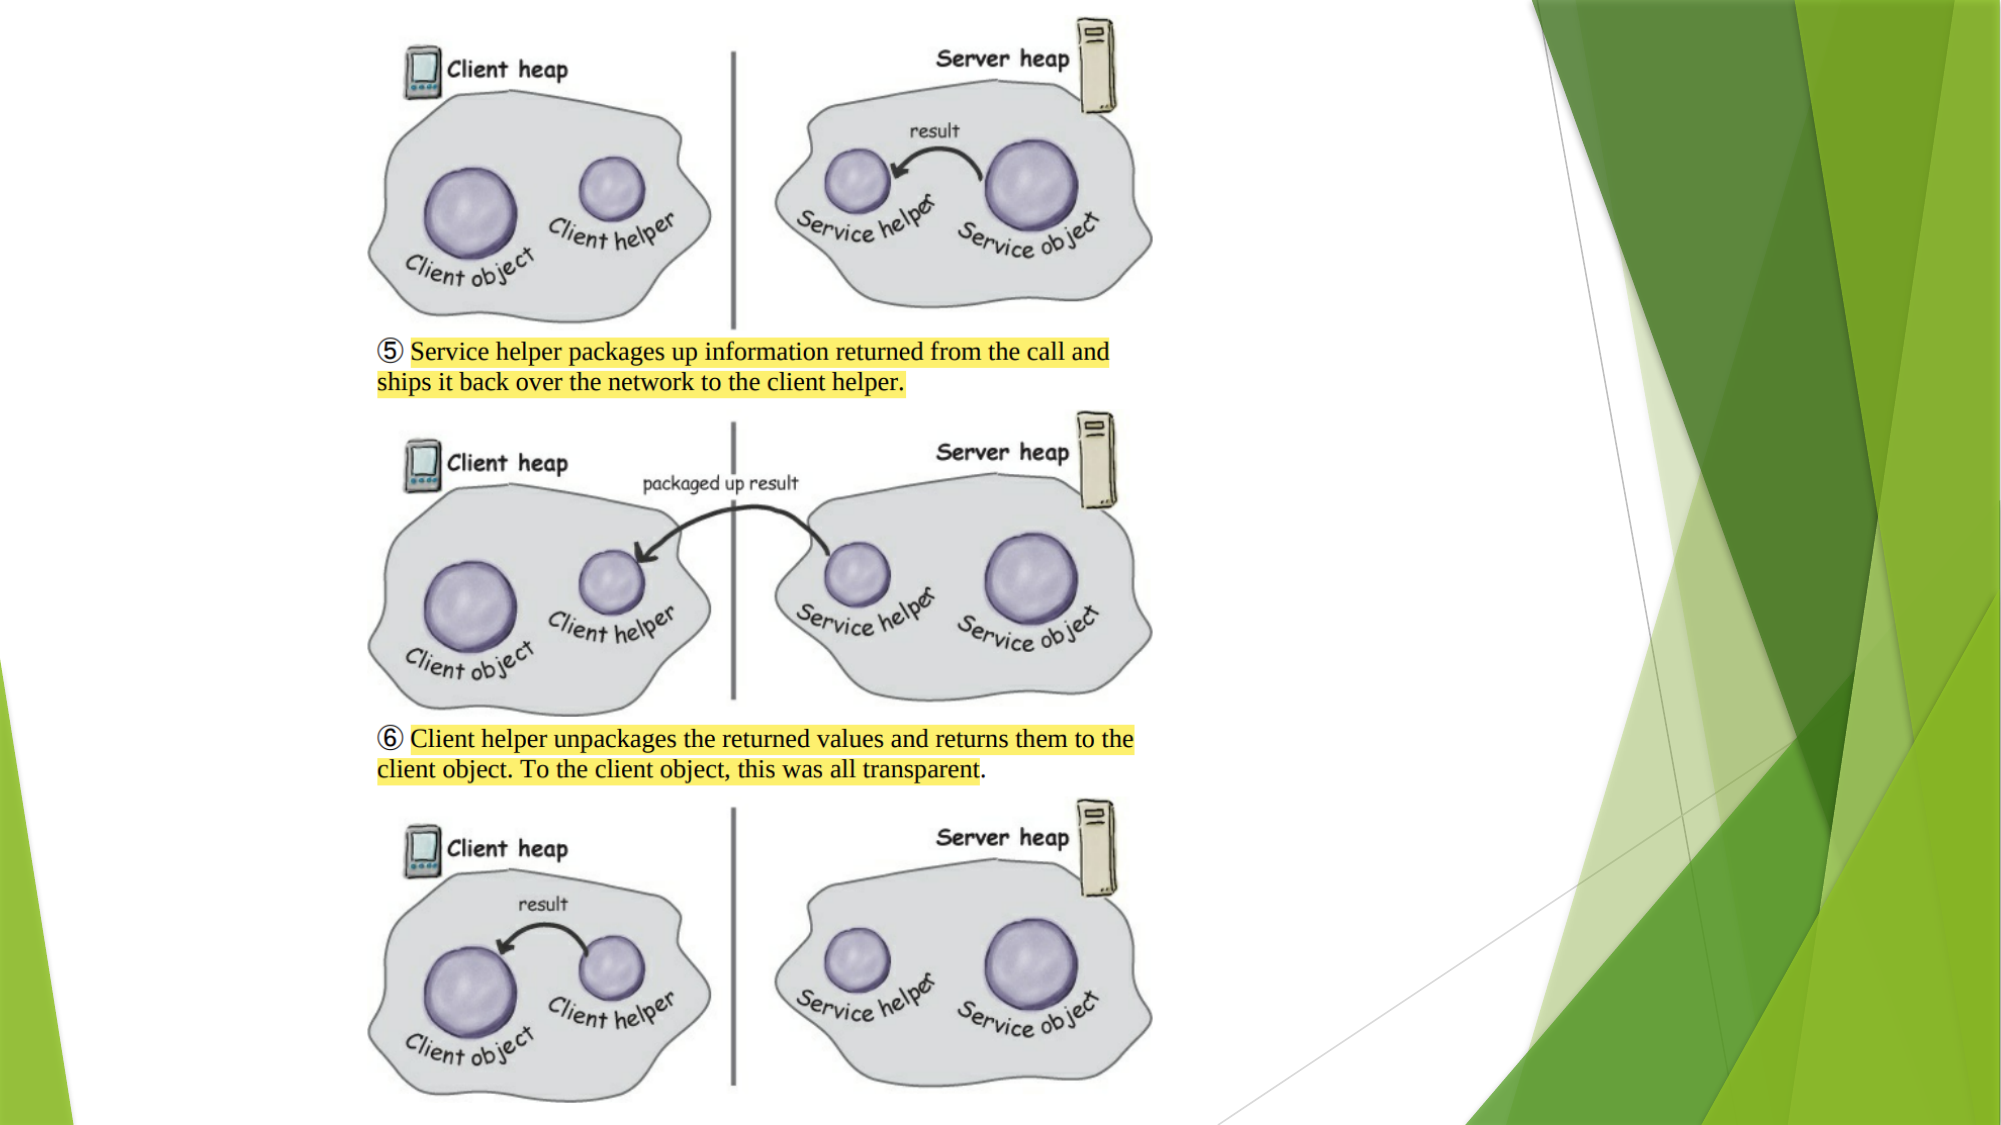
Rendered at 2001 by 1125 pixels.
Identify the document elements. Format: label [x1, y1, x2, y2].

list [339, 10, 1180, 1115]
